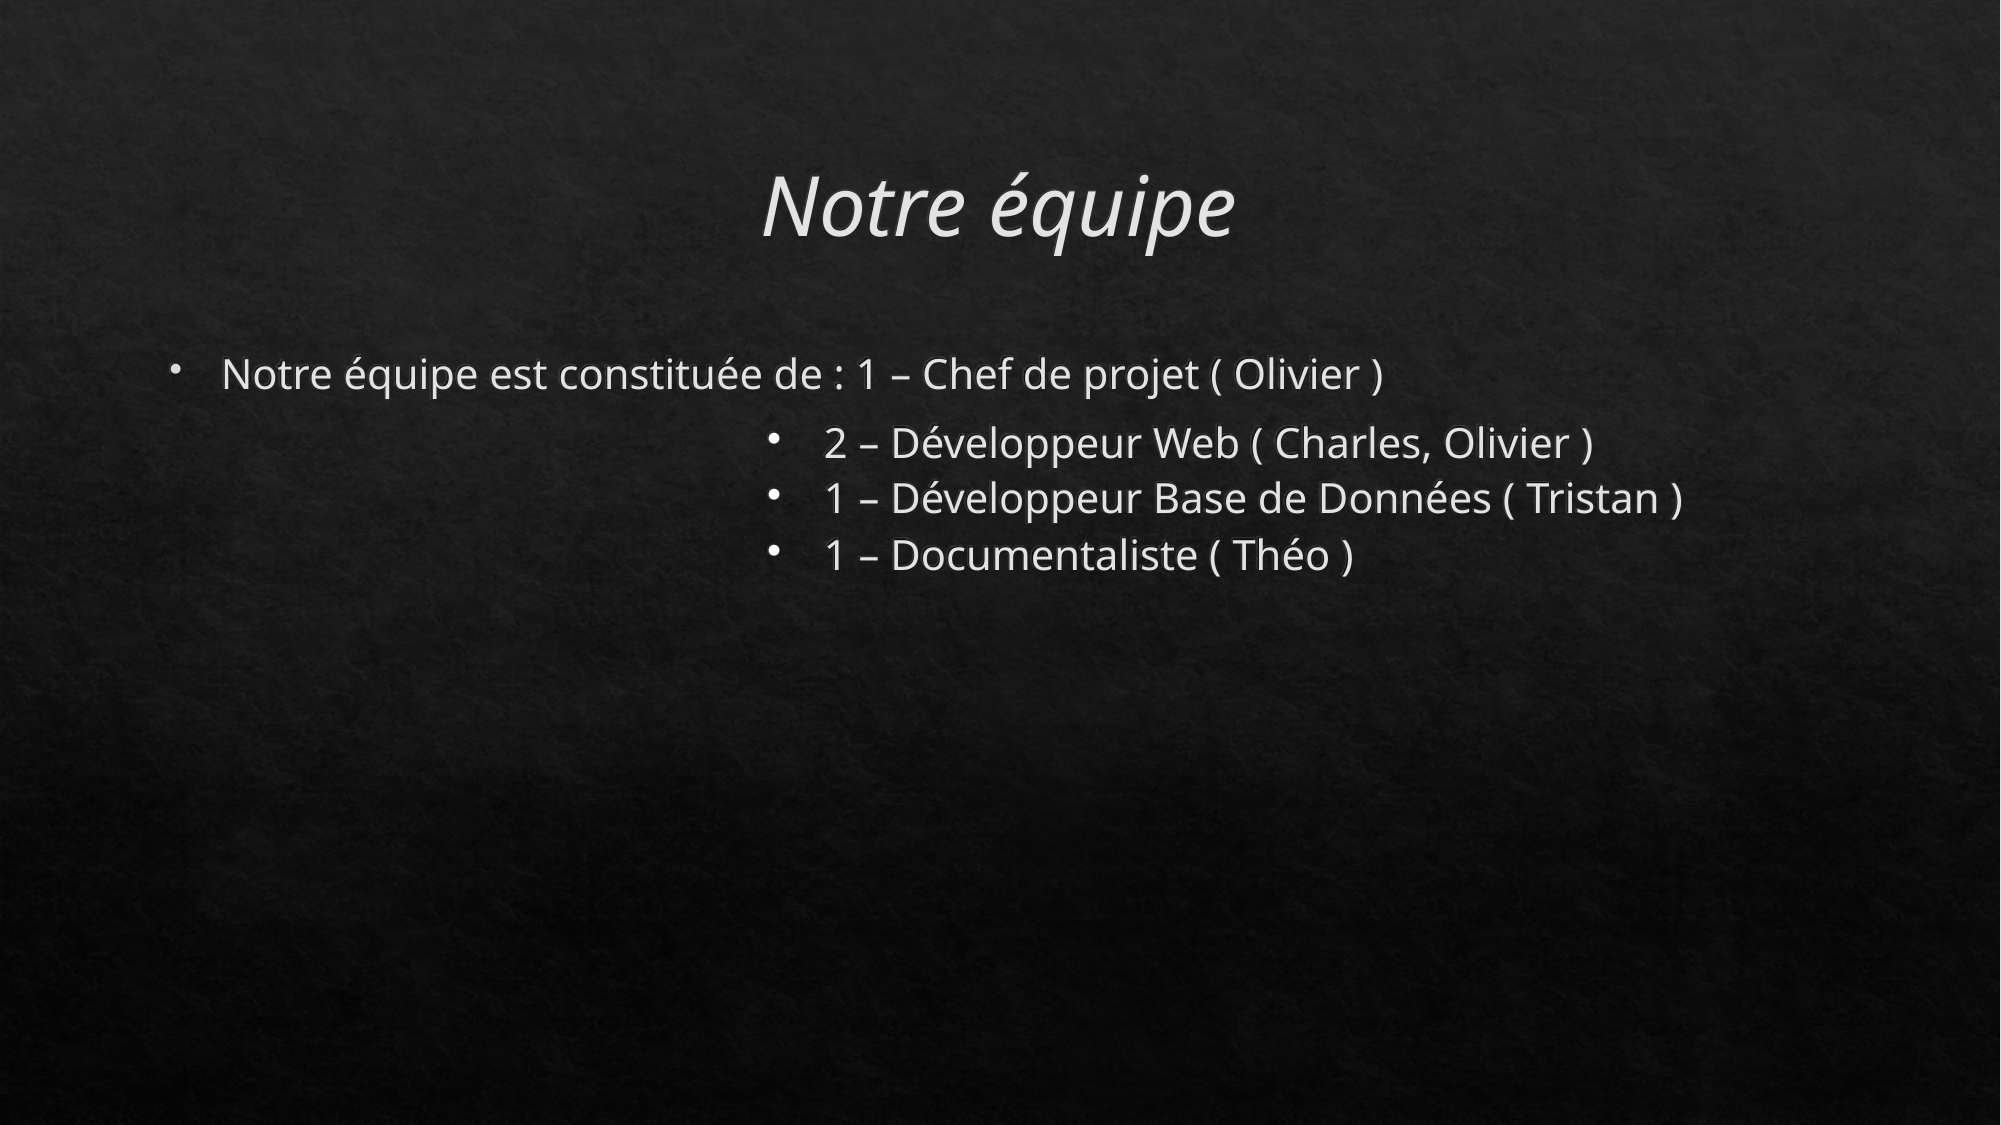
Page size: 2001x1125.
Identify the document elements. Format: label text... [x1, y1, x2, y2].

text_box Notre équipe est constituée de : 1 – Chef de projet ( Olivier ) 2 – Développeur Web ( Charles, Olivier ) 1 – Développeur Base de Données ( Tristan ) 1 – Documentaliste ( Théo ) [149, 340, 1849, 950]
text_box Notre équipe [149, 99, 1849, 306]
picture [0, 0, 2001, 1125]
